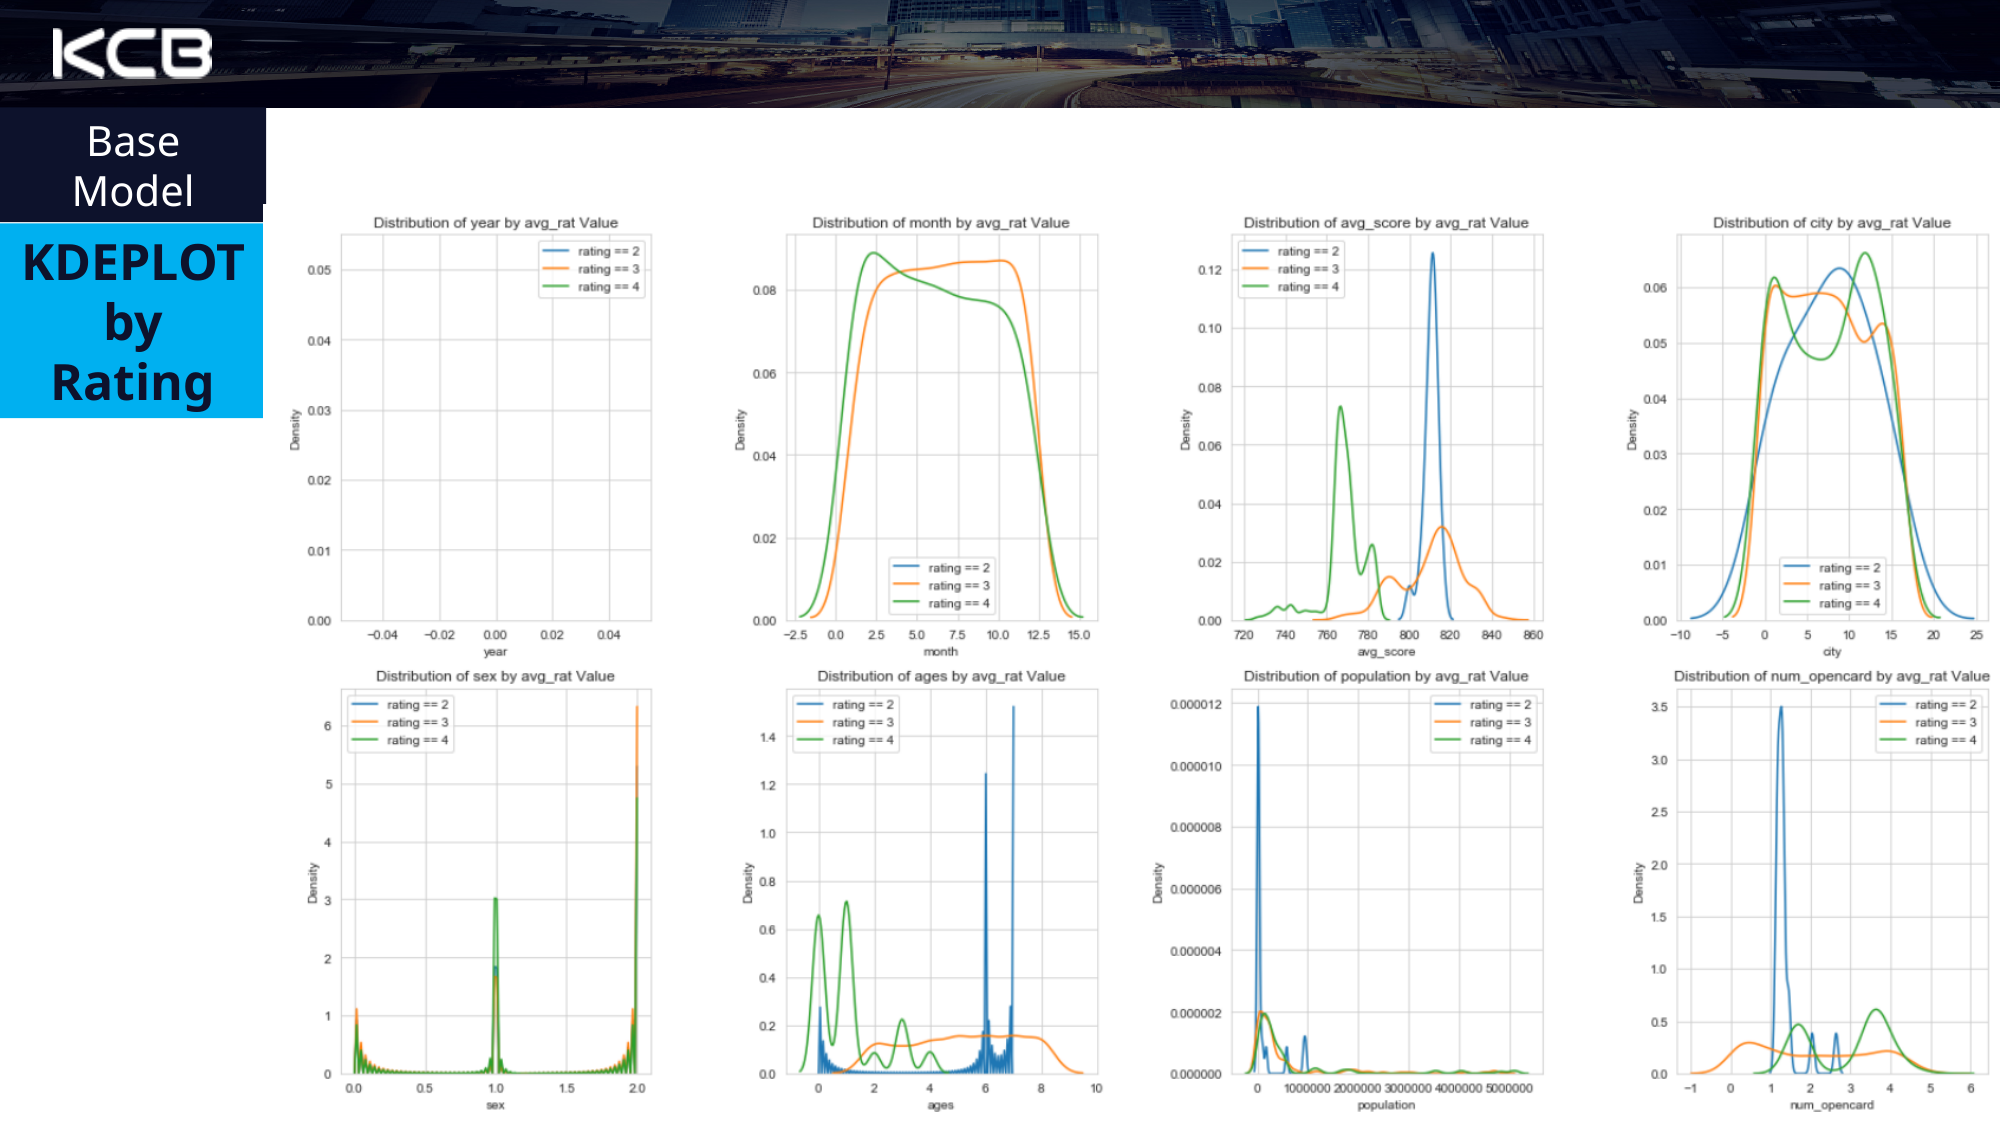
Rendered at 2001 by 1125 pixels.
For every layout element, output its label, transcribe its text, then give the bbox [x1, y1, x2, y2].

picture [263, 204, 2000, 1125]
picture [0, 0, 2000, 108]
text_box Base Model [0, 108, 267, 223]
text_box KDEPLOT by Rating [0, 223, 263, 419]
